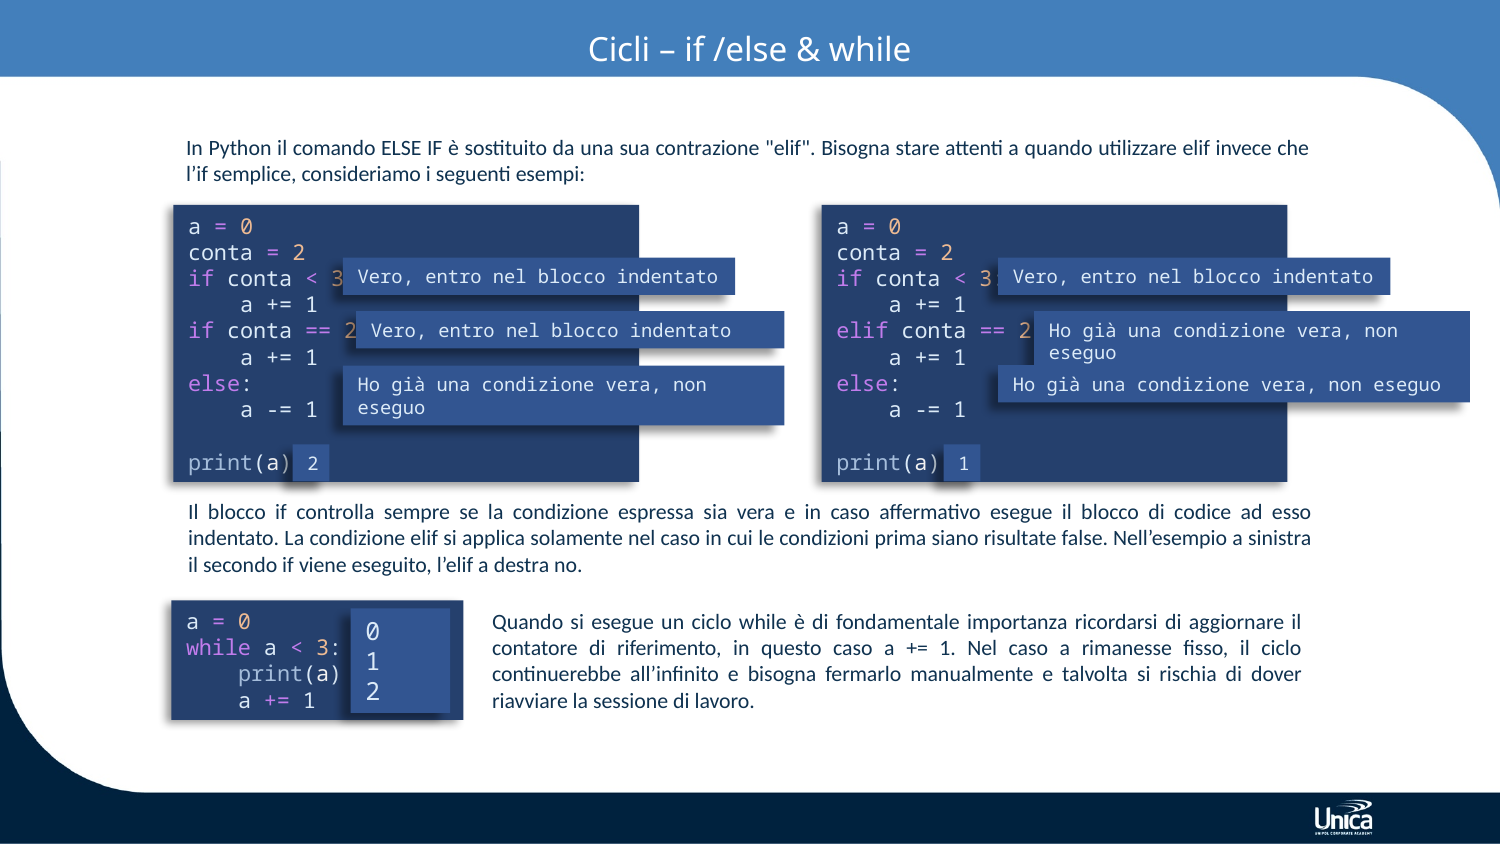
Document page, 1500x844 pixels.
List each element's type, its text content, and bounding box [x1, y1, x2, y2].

text_box a = 0 conta = 2 if conta < 3: a += 1 if conta == 2: a += 1 else: a -= 1 print(a) [173, 204, 640, 482]
text_box a = 0 while a < 3: print(a) a += 1 [171, 600, 464, 720]
text_box 1 [943, 444, 981, 482]
text_box Vero, entro nel blocco indentato [342, 257, 736, 295]
text_box a = 0 conta = 2 if conta < 3: a += 1 elif conta == 2: a += 1 else: a -= 1 print(a) [821, 204, 1288, 482]
text_box Ho già una condizione vera, non eseguo [998, 365, 1470, 403]
text_box Vero, entro nel blocco indentato [356, 311, 785, 349]
text_box 0 1 2 [350, 608, 451, 713]
text_box Ho già una condizione vera, non eseguo [1034, 311, 1470, 365]
text_box 2 [292, 444, 330, 482]
title Cicli – if /else & while [120, 36, 1380, 105]
text_box Il blocco if controlla sempre se la condizione espressa sia vera e in caso affermativo esegue il blocco di codice ad esso indentato. La condizione elif si applica solamente nel caso in cui le condizioni prima siano risultate false. Nell’esempio a sinistra il secondo if viene eseguito, l’elif a destra no. [173, 490, 1328, 584]
text_box Ho già una condizione vera, non eseguo [342, 365, 785, 426]
text_box In Python il comando ELSE IF è sostituito da una sua contrazione "elif". Bisogna stare attenti a quando utilizzare elif invece che l’if semplice, consideriamo i seguenti esempi: [171, 125, 1326, 193]
text_box Quando si esegue un ciclo while è di fondamentale importanza ricordarsi di aggiornare il contatore di riferimento, in questo caso a += 1. Nel caso a rimanesse fisso, il ciclo continuerebbe all’infinito e bisogna fermarlo manualmente e talvolta si rischia di dover riavviare la sessione di lavoro. [477, 600, 1318, 720]
picture [0, 0, 1500, 844]
text_box Vero, entro nel blocco indentato [998, 257, 1391, 295]
